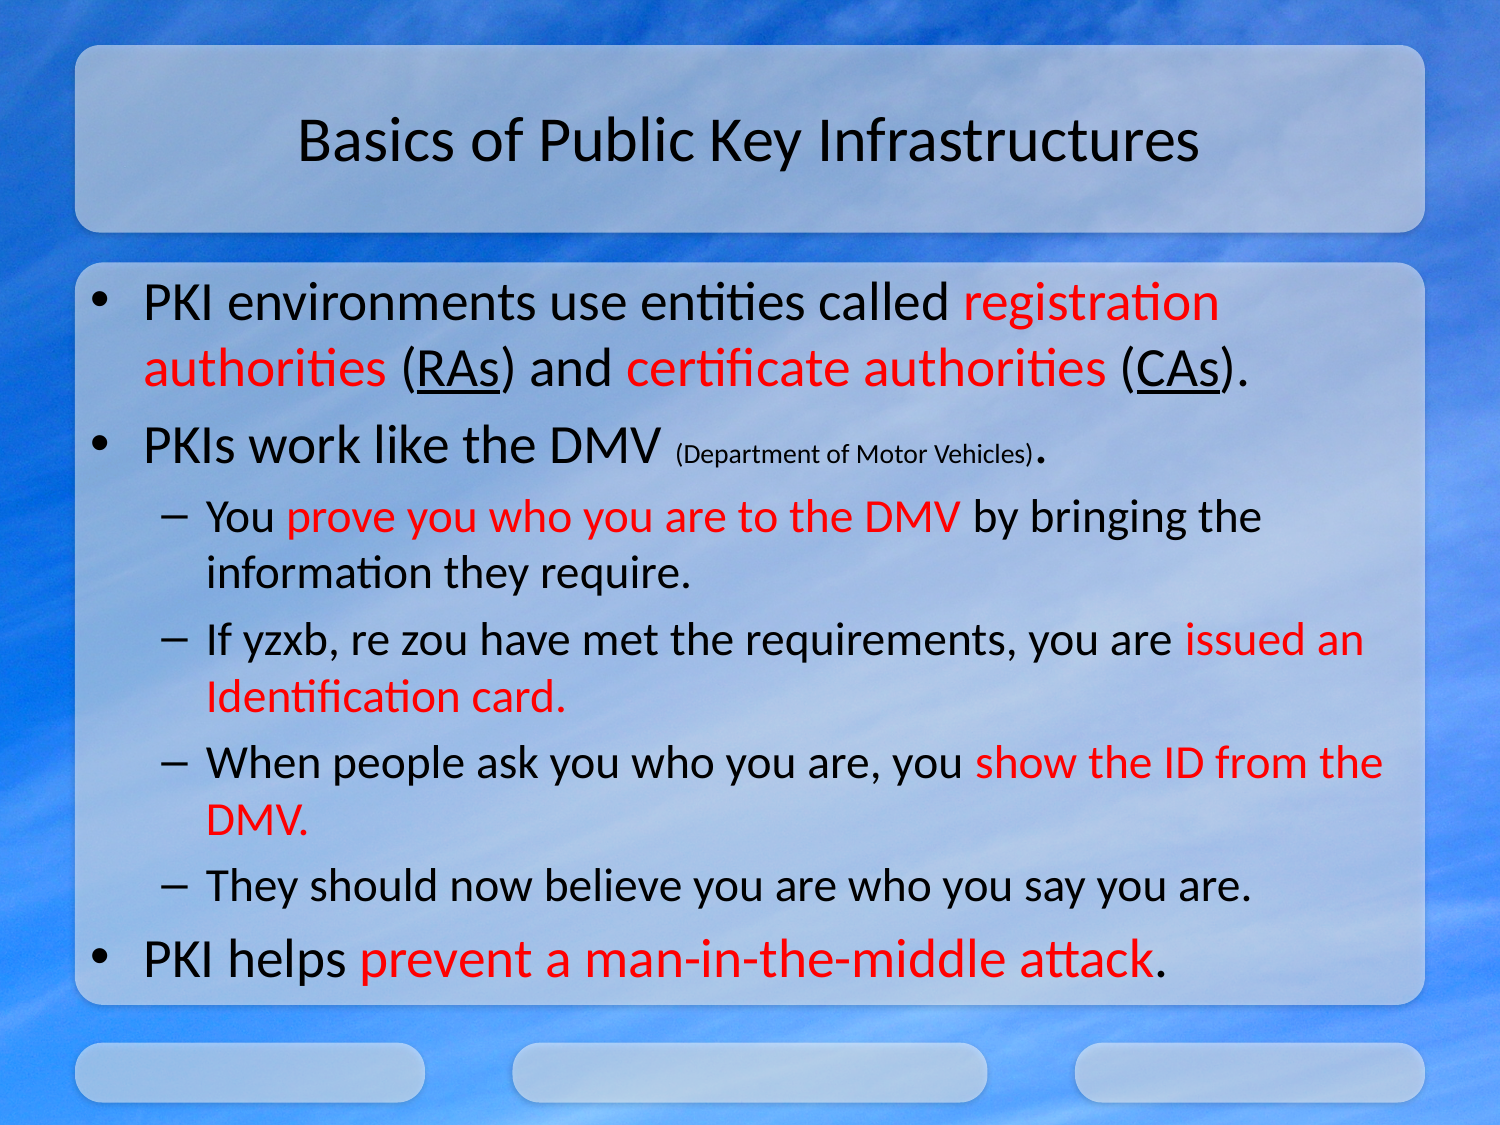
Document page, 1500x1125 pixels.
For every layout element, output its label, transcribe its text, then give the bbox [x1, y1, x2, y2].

list PKI environments use entities called registration authorities (RAs) and certificate authorities (CAs). PKIs work like the DMV (Department of Motor Vehicles). You prove you who you are to the DMV by bringing the information they require. If yzxb, re zou have met the requirements, you are issued an Identification card. When people ask you who you are, you show the ID from the DMV. They should now believe you are who you say you are. PKI helps prevent a man-in-the-middle attack. [75, 257, 1425, 1000]
title Basics of Public Key Infrastructures [75, 89, 1425, 182]
picture [0, 0, 1500, 1125]
